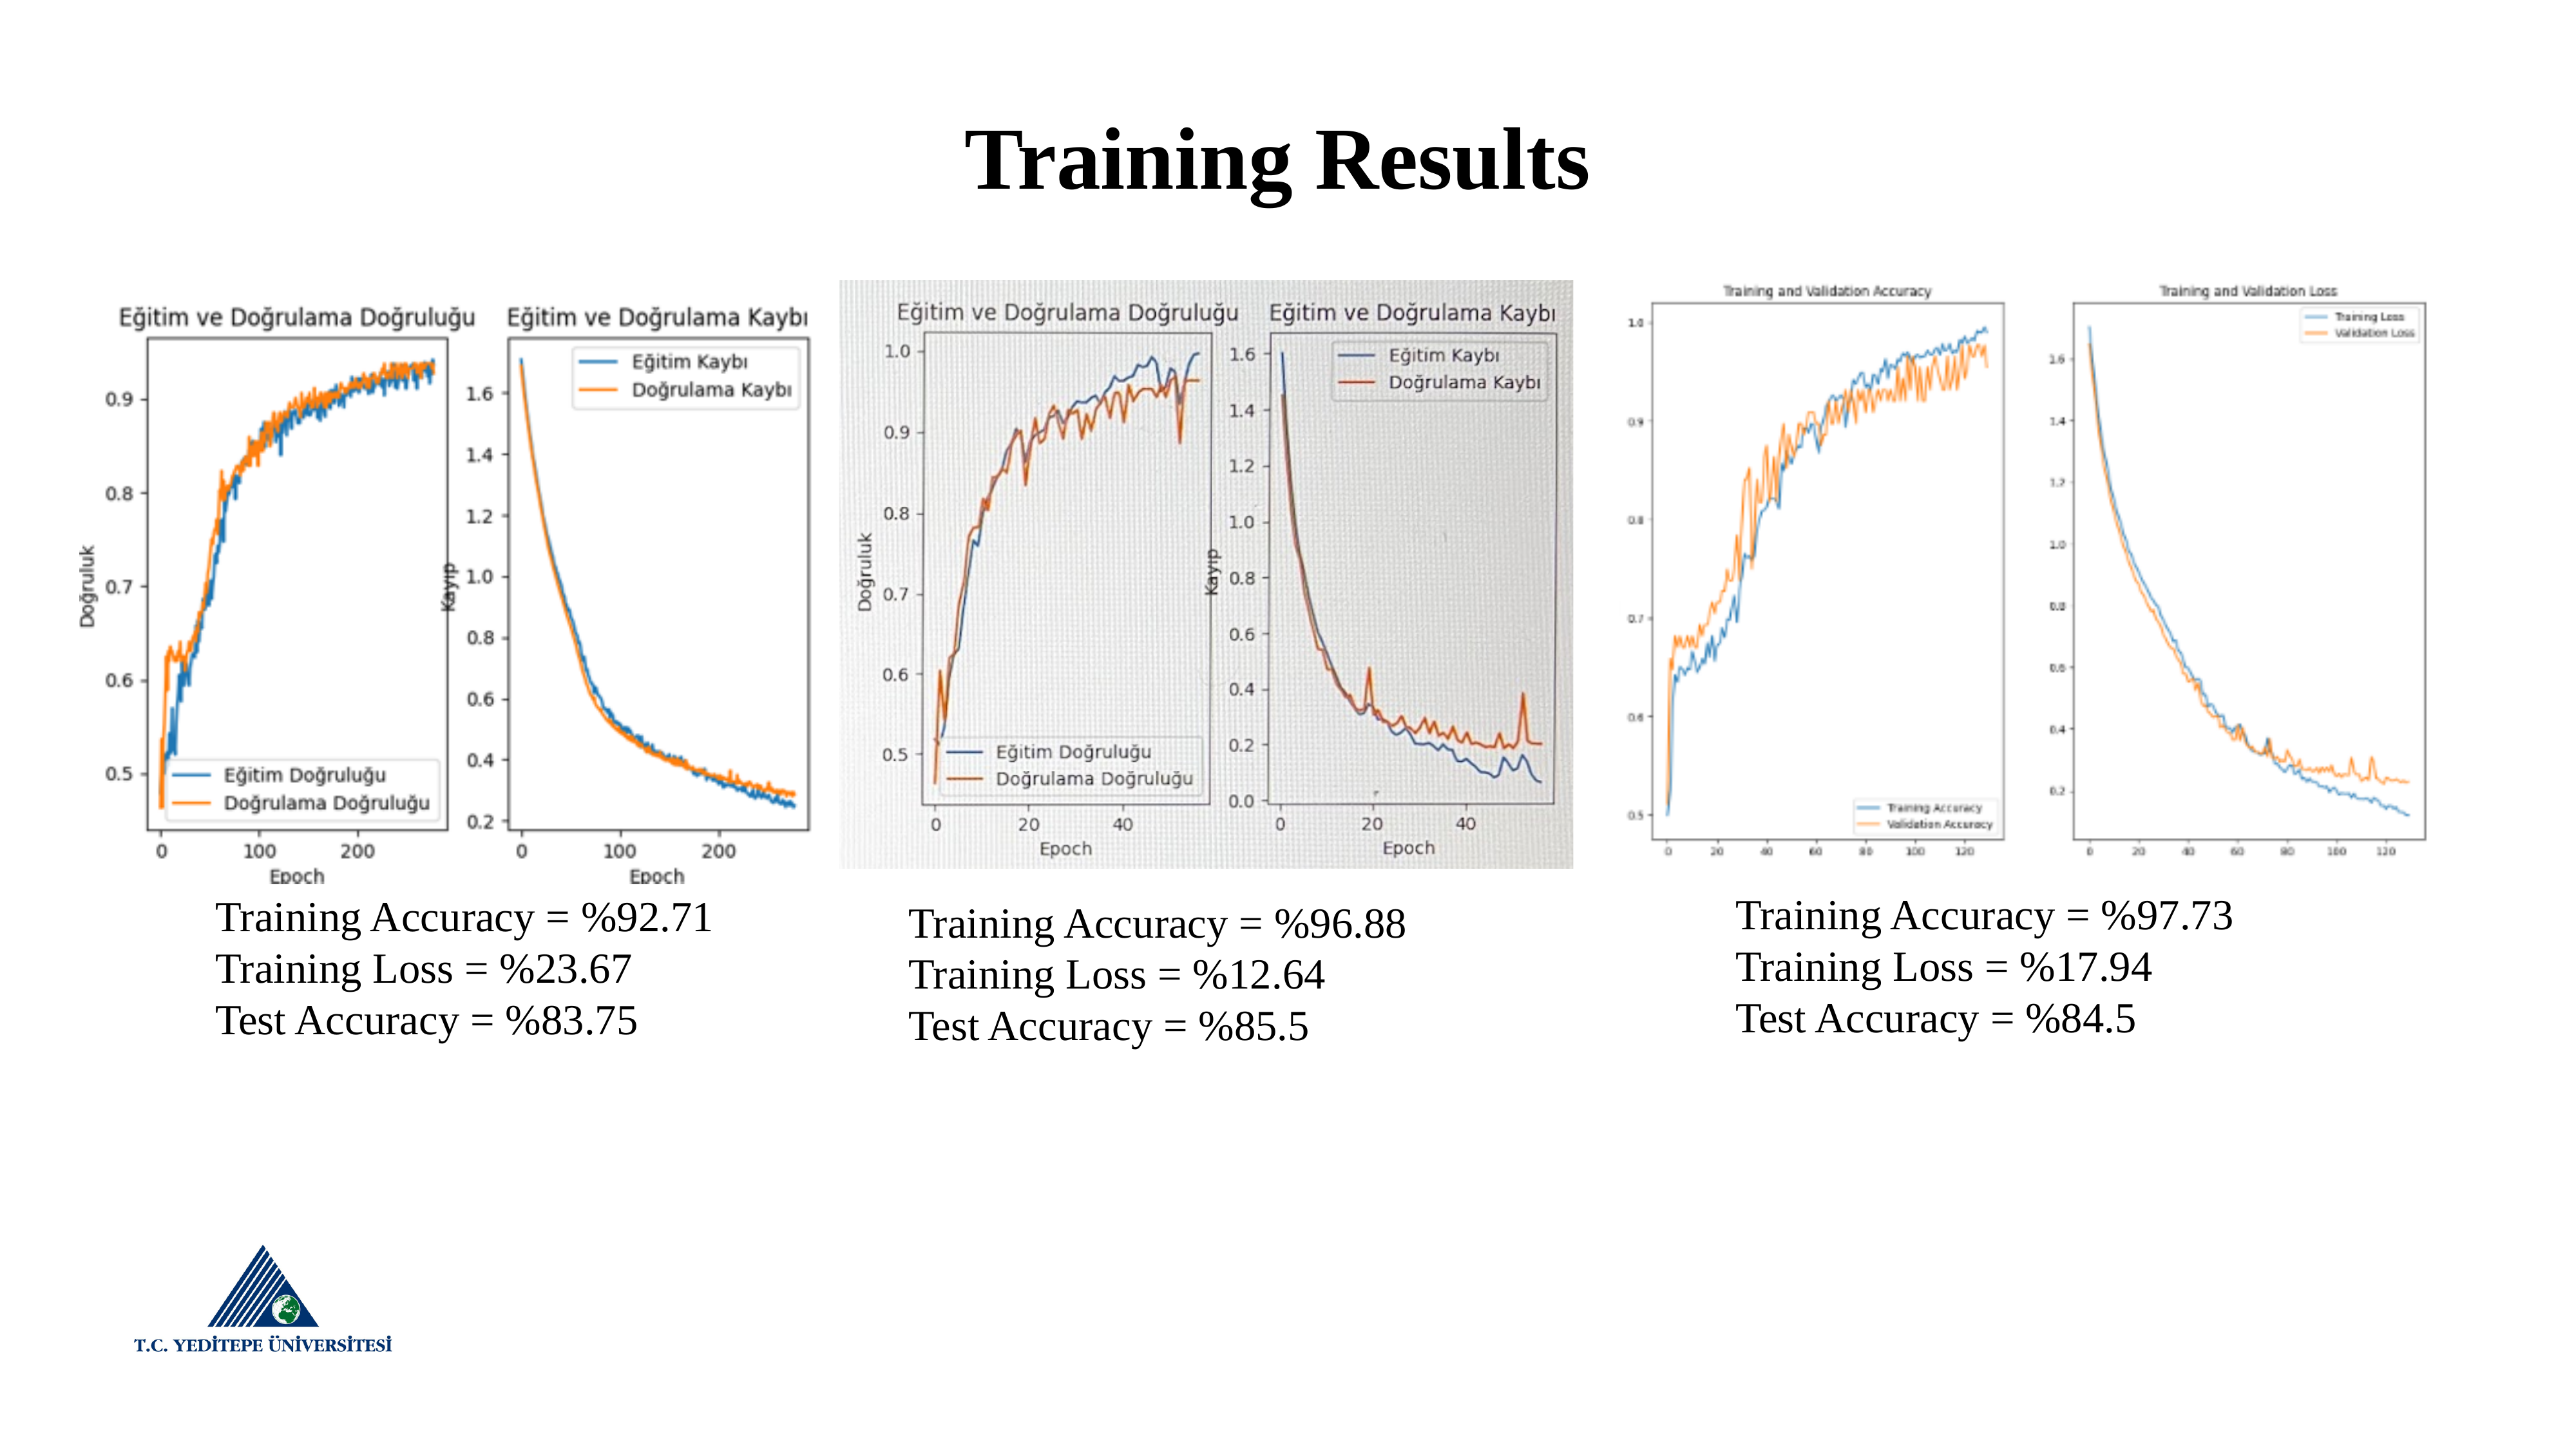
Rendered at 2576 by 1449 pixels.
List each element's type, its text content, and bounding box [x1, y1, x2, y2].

picture [839, 280, 1574, 869]
text_box Training Accuracy = %96.88 Training Loss = %12.64 Test Accuracy = %85.5 [899, 889, 1574, 1054]
text_box Training Accuracy = %92.71 Training Loss = %23.67 Test Accuracy = %83.75 [205, 884, 881, 1048]
picture [1619, 280, 2446, 869]
picture [125, 1211, 399, 1396]
picture [79, 296, 820, 884]
text_box Training Results [676, 73, 1879, 247]
text_box Training Accuracy = %97.73 Training Loss = %17.94 Test Accuracy = %84.5 [1726, 882, 2401, 1046]
